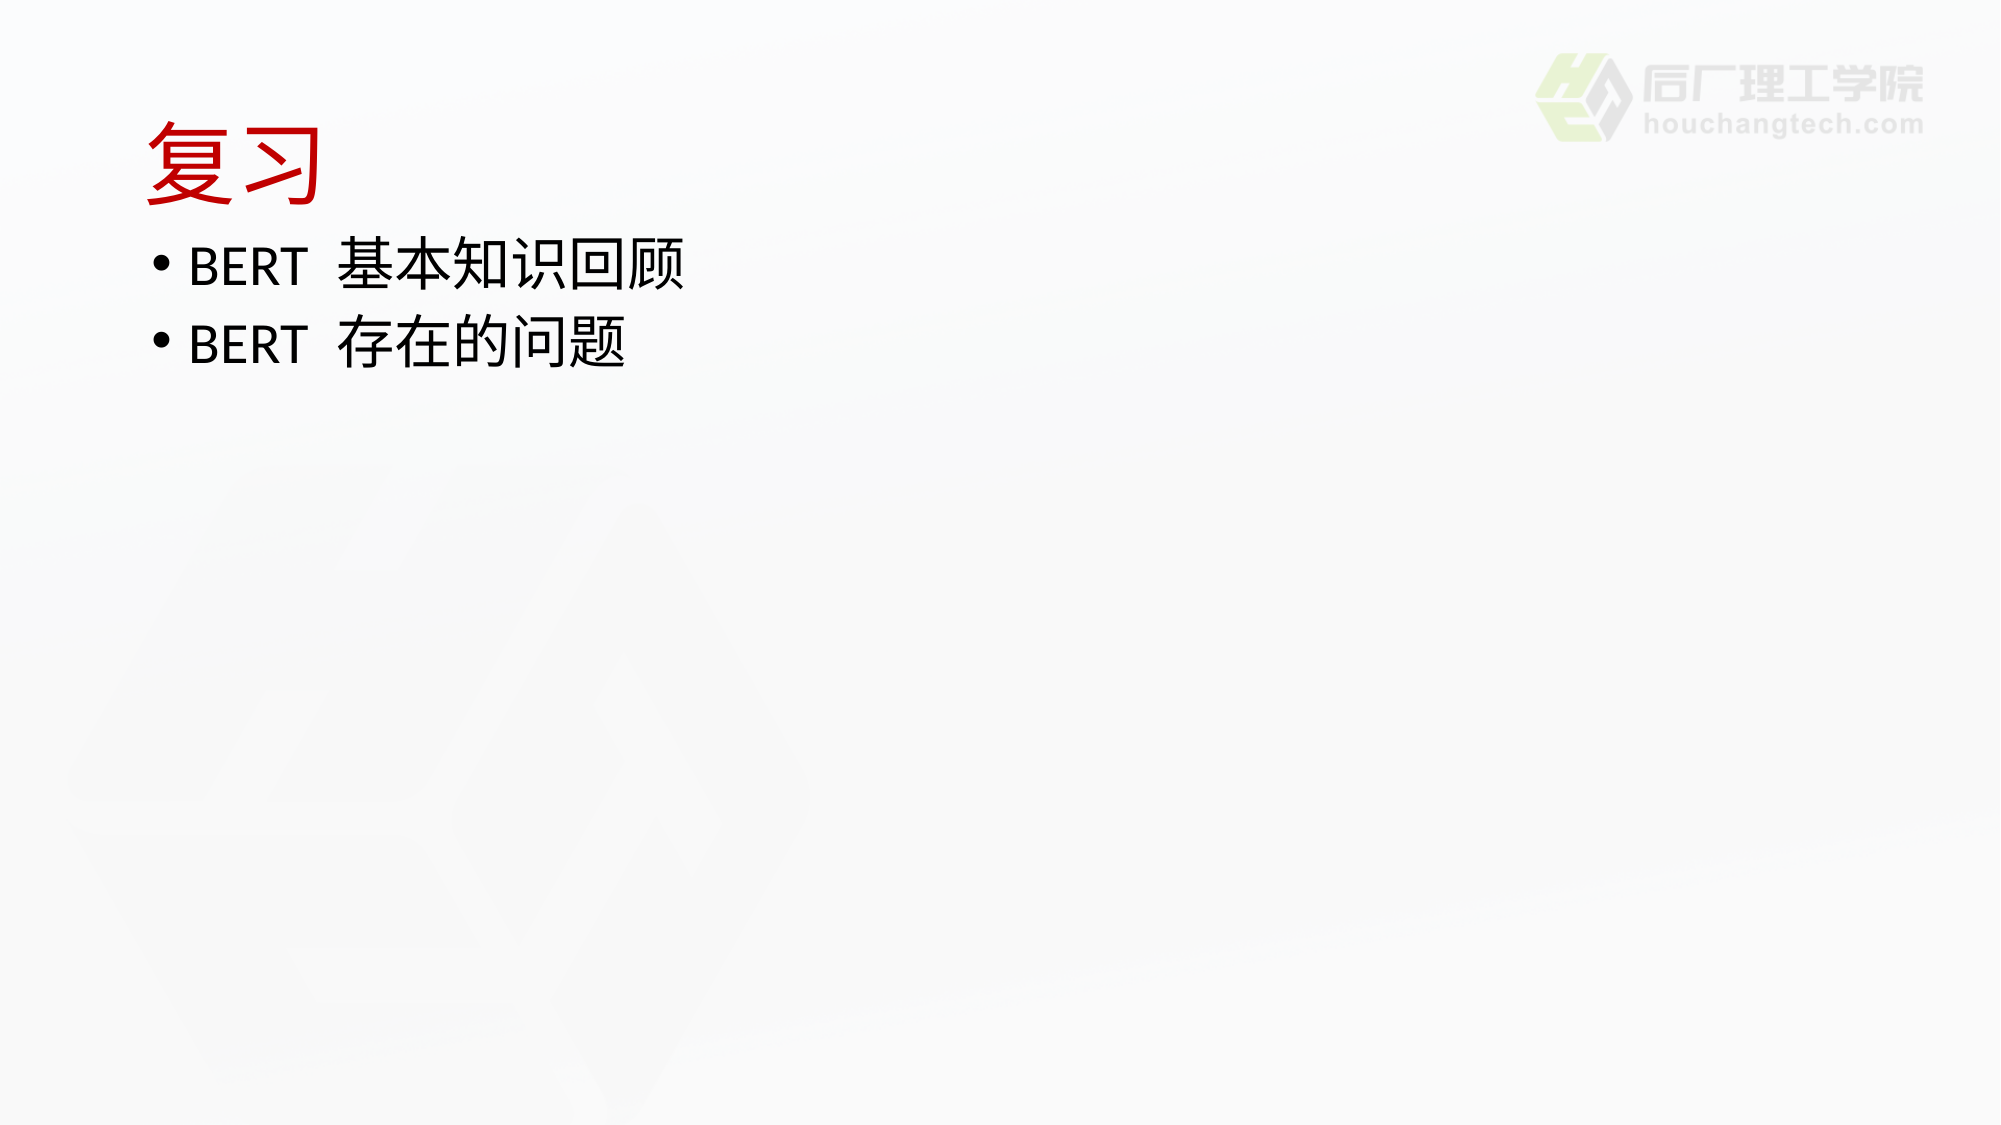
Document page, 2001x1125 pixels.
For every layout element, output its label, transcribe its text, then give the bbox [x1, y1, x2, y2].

title 复习 [136, 59, 1863, 278]
list BERT 基本知识回顾 BERT 存在的问题 [143, 232, 1870, 1041]
